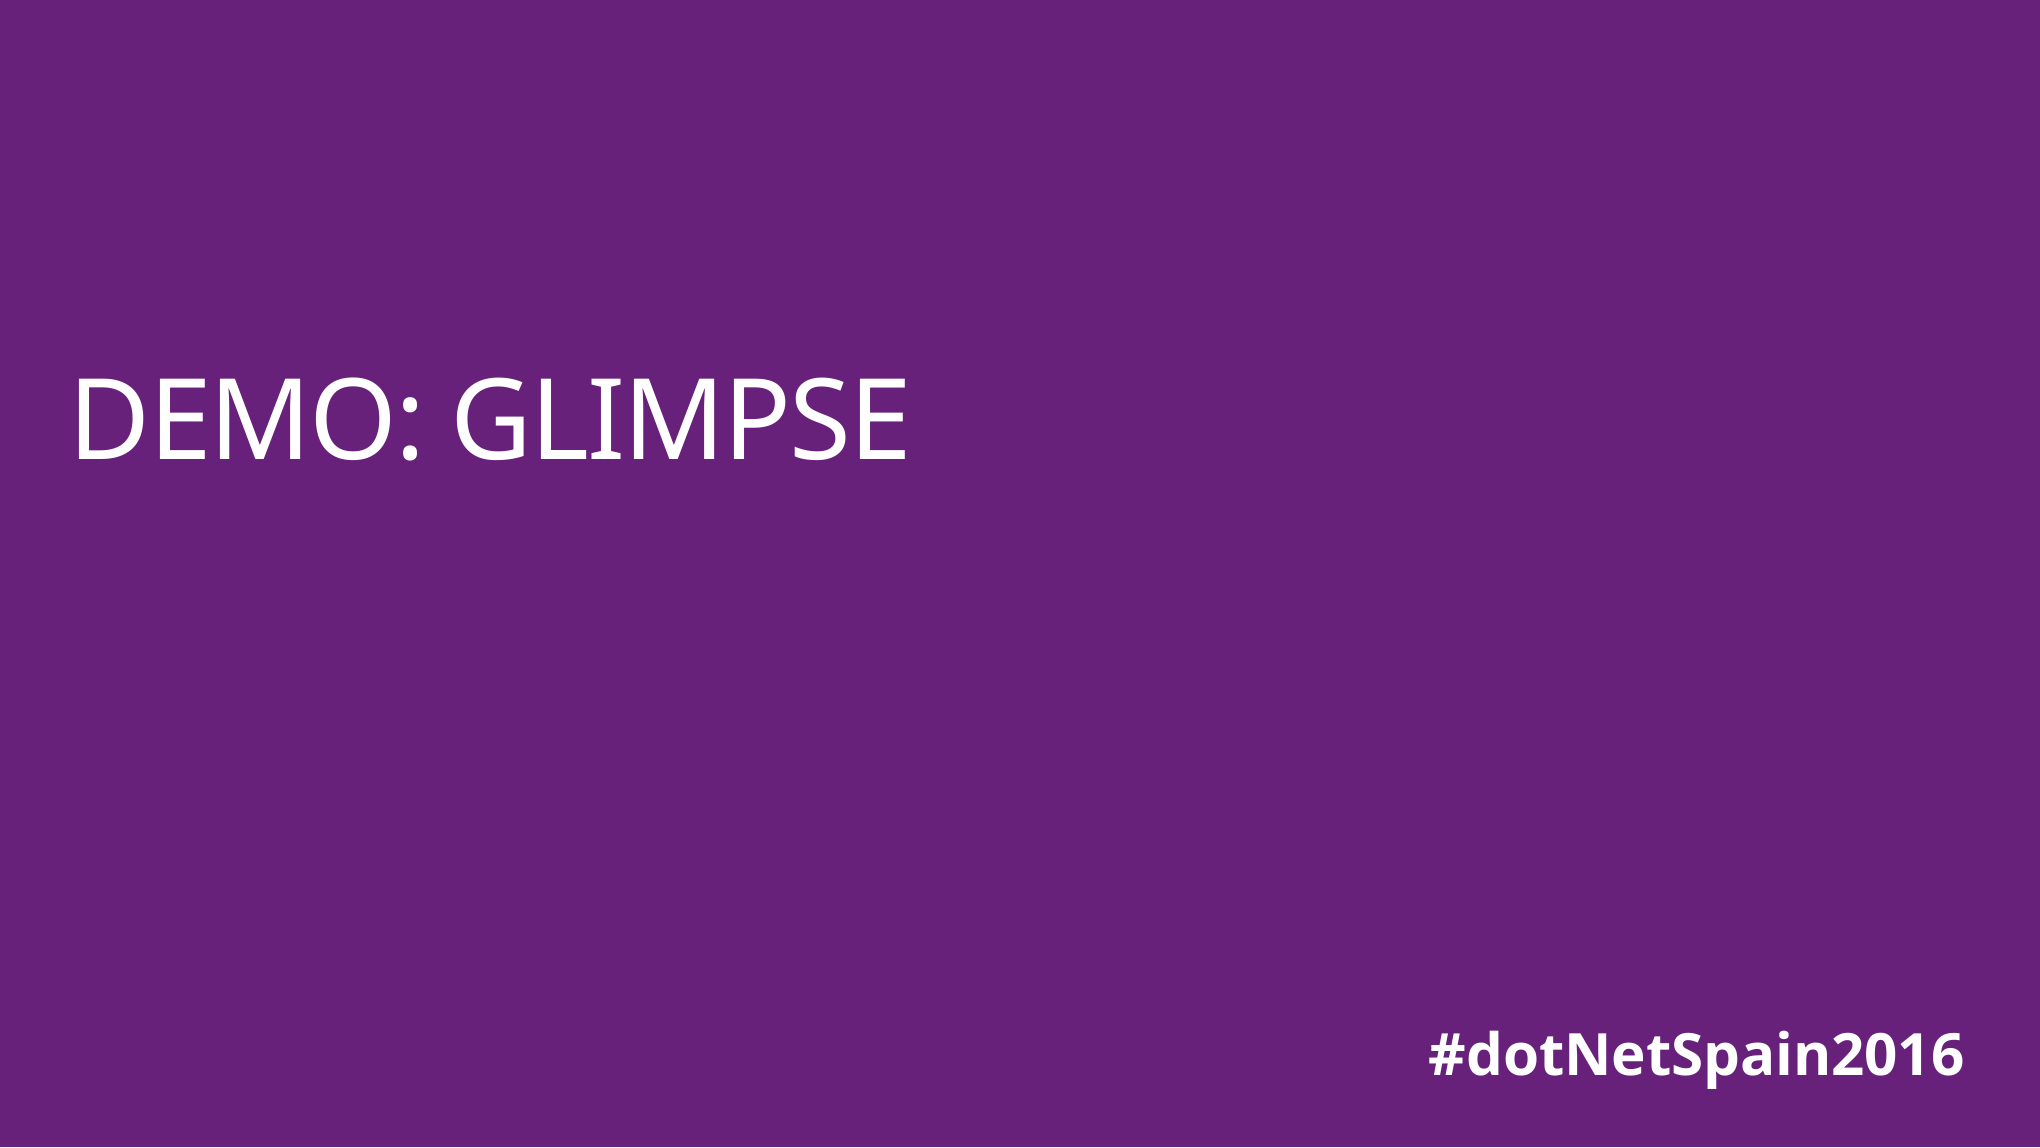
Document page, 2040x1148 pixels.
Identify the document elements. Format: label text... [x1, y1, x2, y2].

title DEMO: GLIMPSE [45, 347, 1995, 649]
